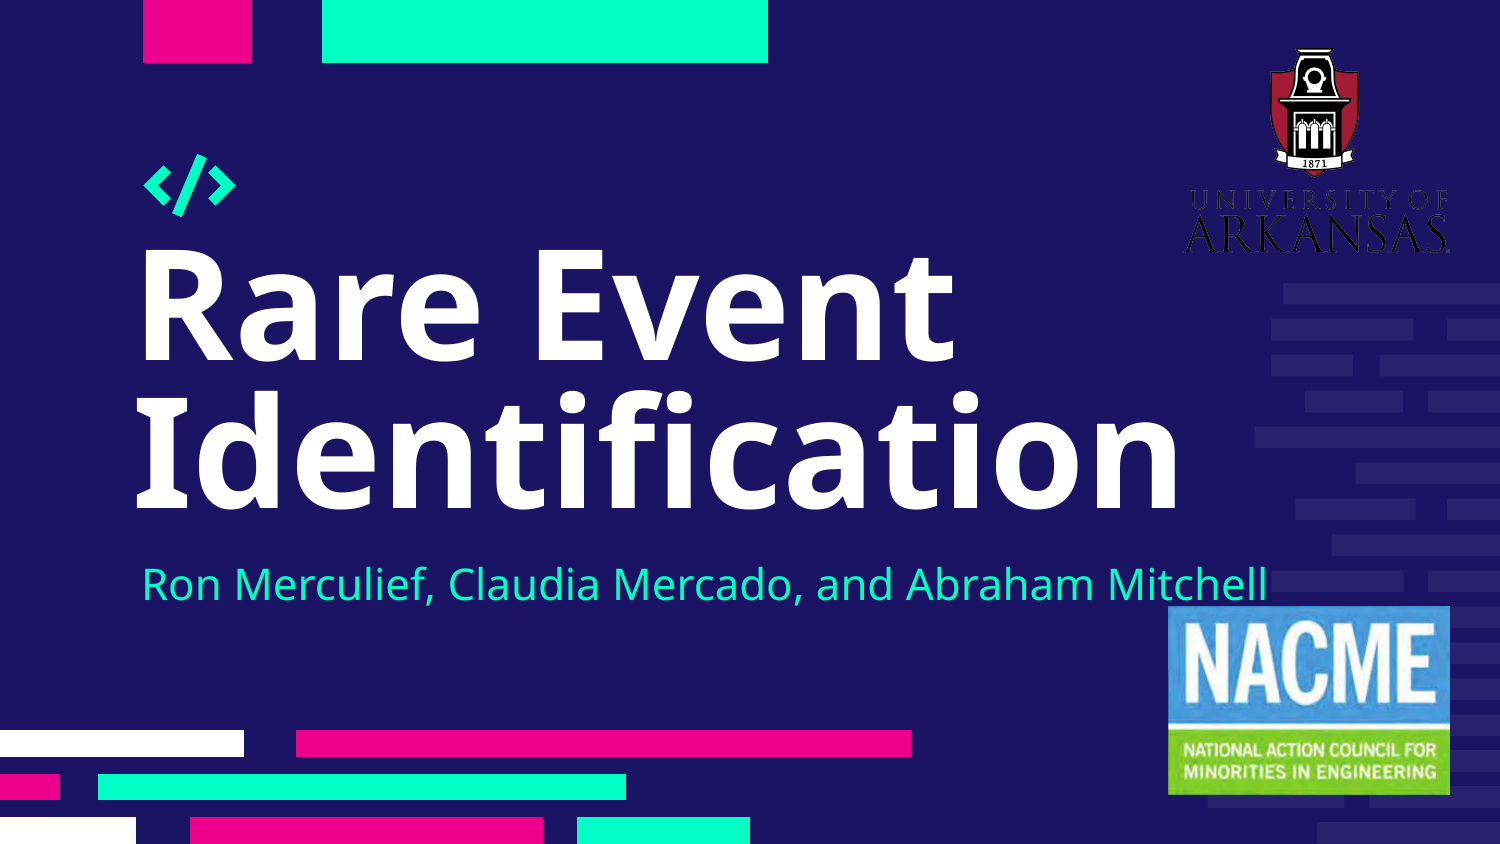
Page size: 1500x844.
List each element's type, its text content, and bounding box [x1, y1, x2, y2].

picture [1181, 48, 1450, 253]
subtitle Ron Merculief, Claudia Mercado, and Abraham Mitchell [126, 557, 1500, 688]
picture [1168, 605, 1450, 796]
title Rare Event Identification [117, 224, 1500, 538]
